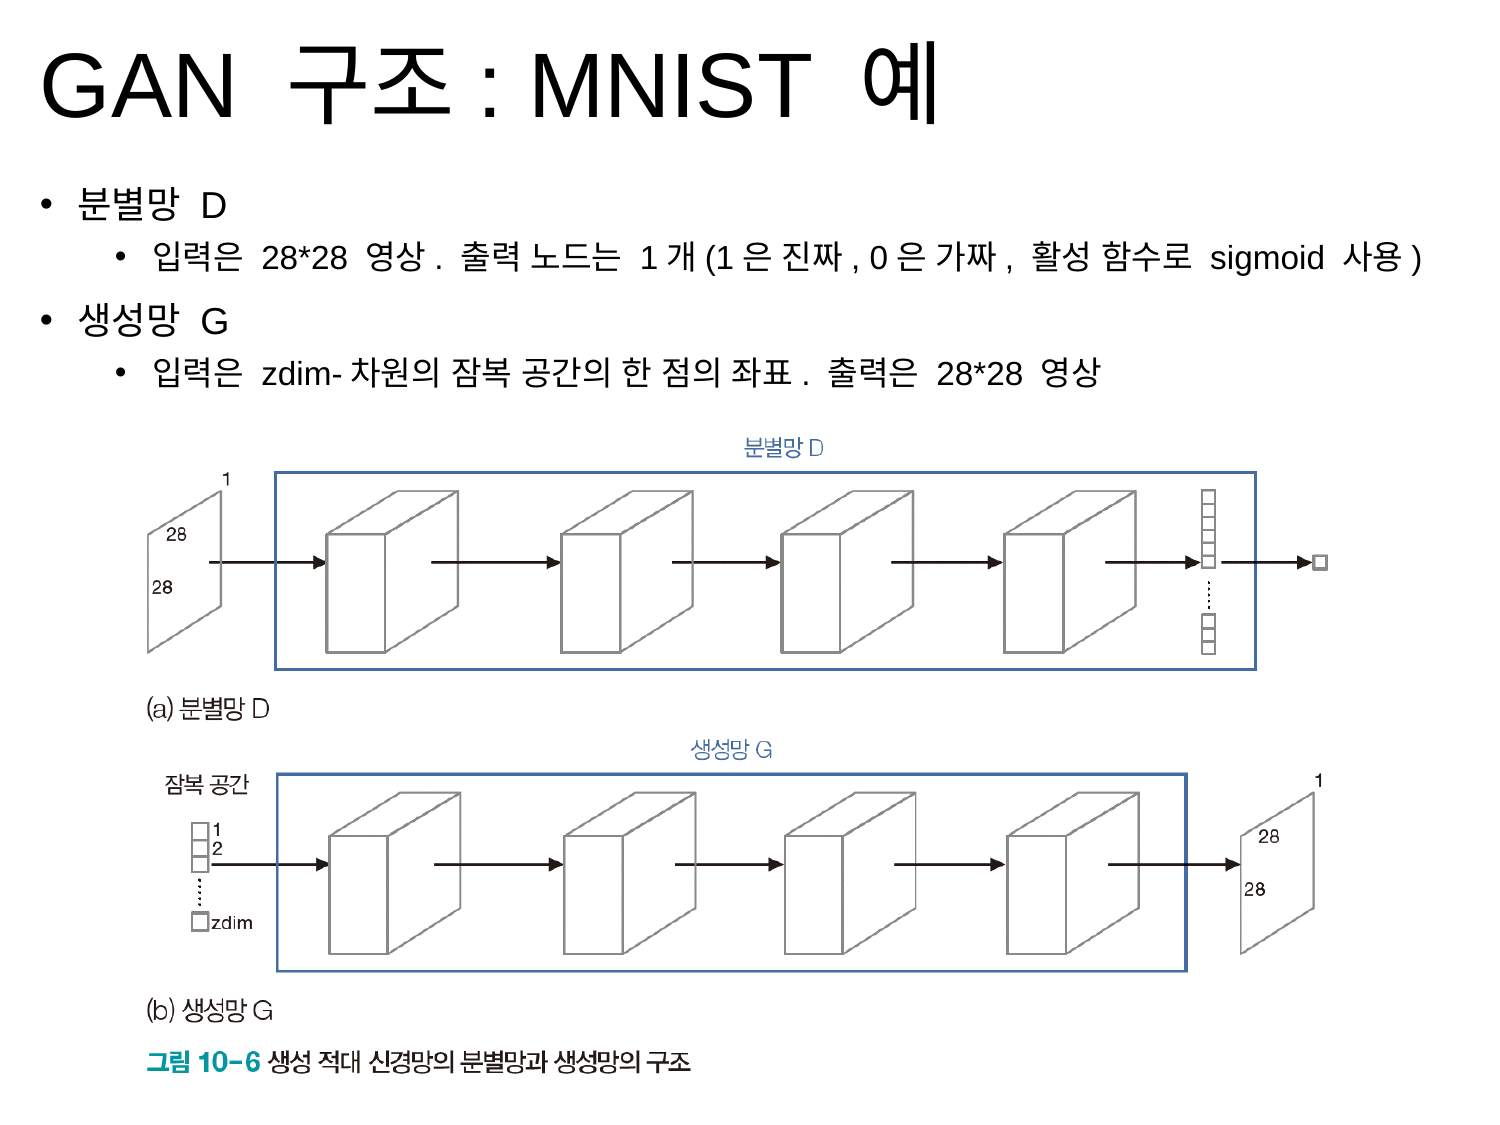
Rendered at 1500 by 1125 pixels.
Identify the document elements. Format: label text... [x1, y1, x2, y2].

title GAN 구조: MNIST 예 [24, 17, 1477, 159]
list 분별망 D 입력은 28*28 영상. 출력 노드는 1개(1은 진짜, 0은 가짜, 활성 함수로 sigmoid 사용) 생성망 G 입력은 zdim-차원의 잠복 공간의 한 점의 좌표. 출력은 28*28 영상 [24, 173, 1477, 1040]
picture [135, 423, 1340, 1085]
